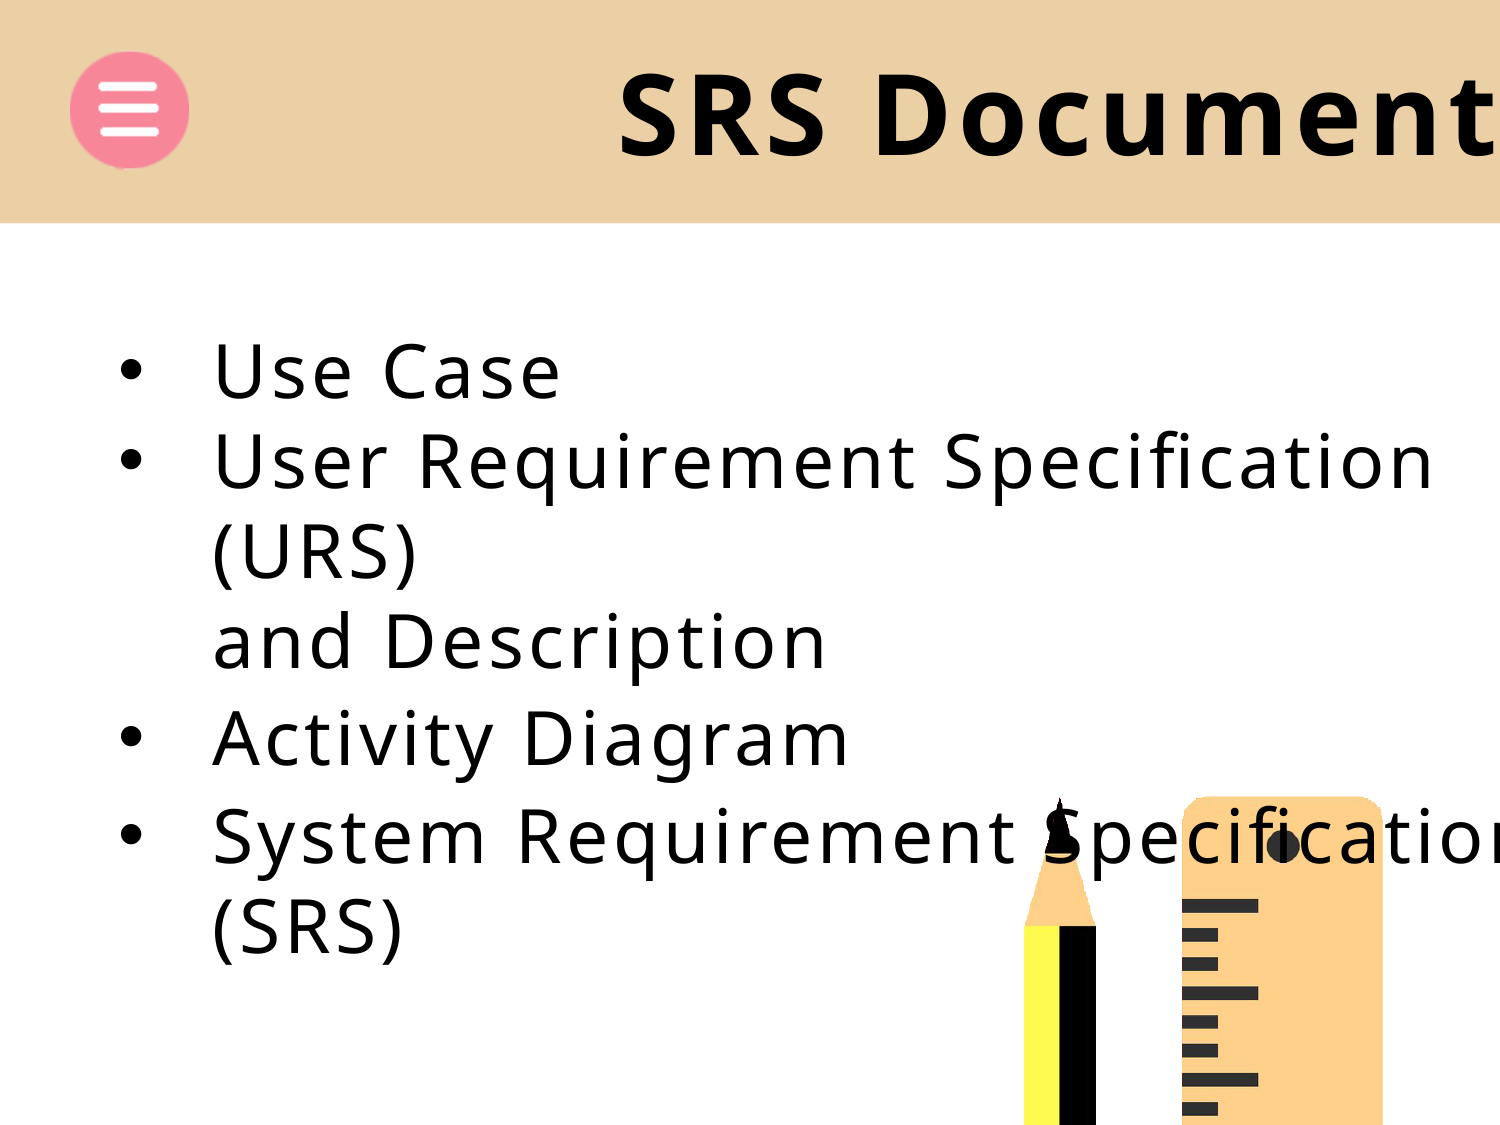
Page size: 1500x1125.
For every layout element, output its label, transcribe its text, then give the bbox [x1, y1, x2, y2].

picture [0, 0, 1500, 1125]
text_box Use Case User Requirement Specification (URS) and Description Activity Diagram System Requirement Specification (SRS) [103, 308, 1500, 976]
text_box SRS Document [602, 35, 1500, 185]
